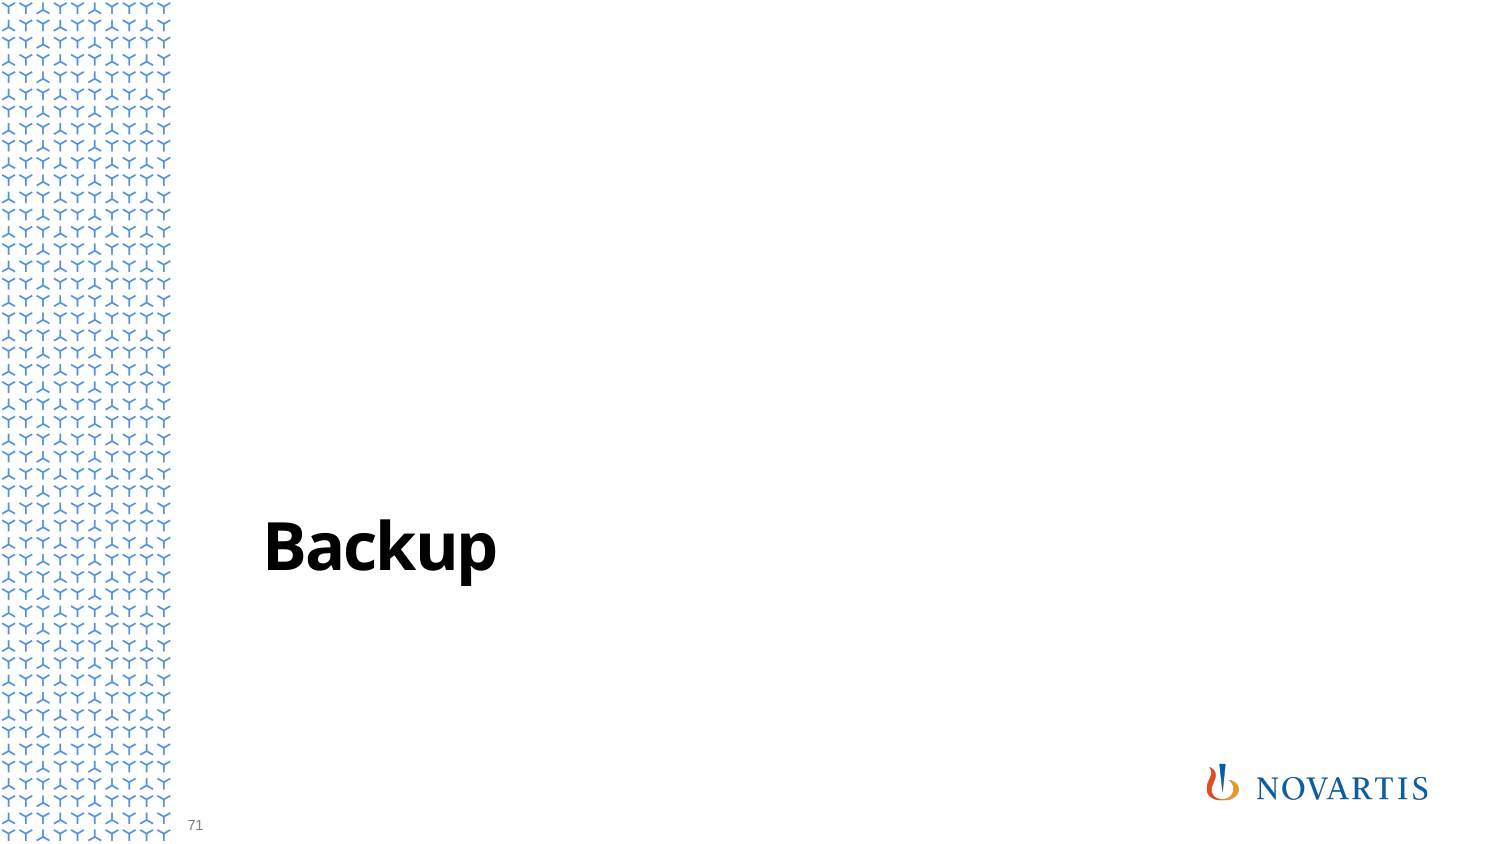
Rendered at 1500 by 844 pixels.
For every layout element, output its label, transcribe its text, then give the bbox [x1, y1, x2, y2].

slide_number 71 [187, 815, 216, 844]
title Backup [262, 240, 1425, 585]
picture [0, 0, 173, 844]
picture [1204, 761, 1430, 803]
